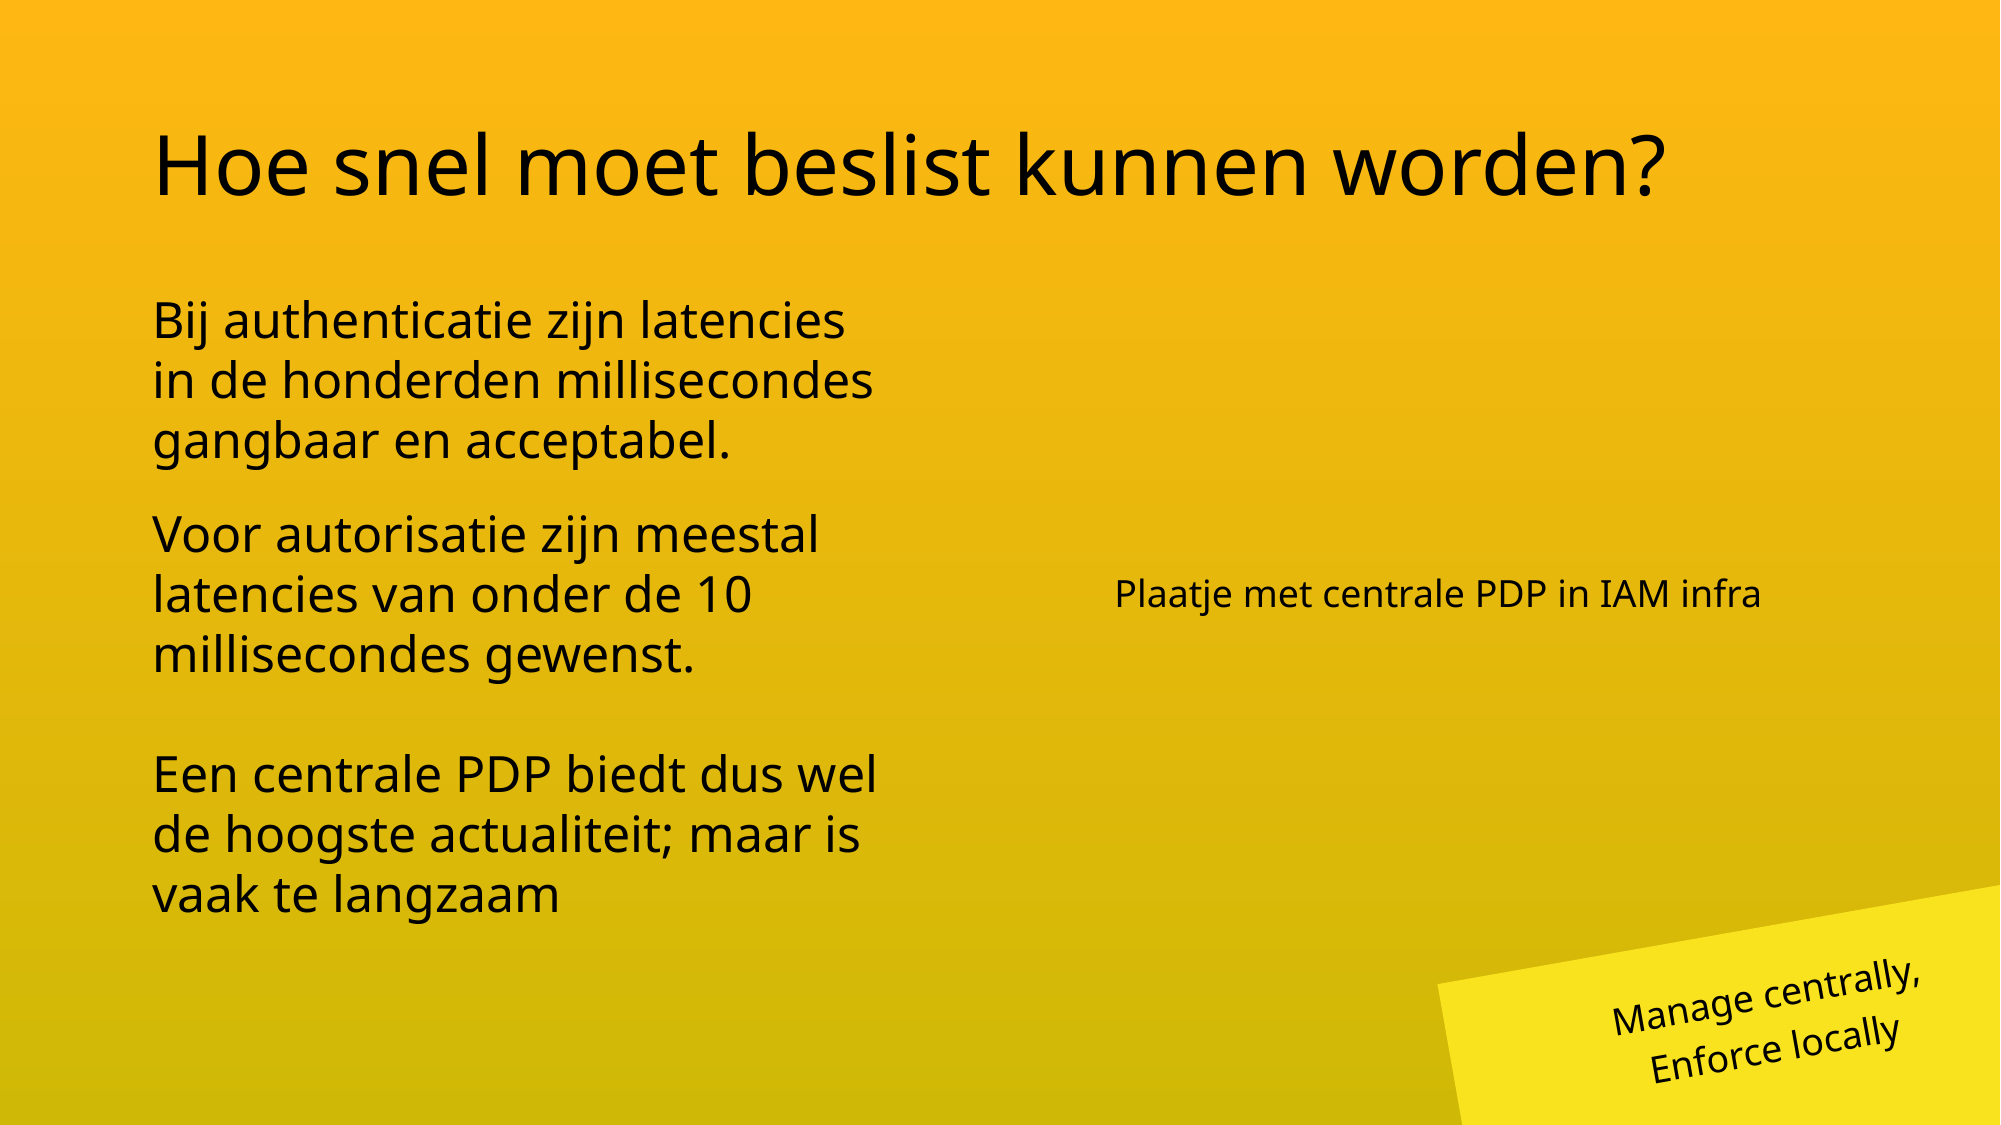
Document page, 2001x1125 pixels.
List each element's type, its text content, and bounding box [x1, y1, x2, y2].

title Hoe snel moet beslist kunnen worden? [137, 59, 1892, 278]
text_box Plaatje met centrale PDP in IAM infra [1099, 562, 1778, 623]
text_box Manage centrally, Enforce locally [1435, 883, 2000, 1125]
list Bij authenticatie zijn latencies in de honderden millisecondes gangbaar en acceptabel. Voor autorisatie zijn meestal latencies van onder de 10 millisecondes gewenst. Een centrale PDP biedt dus wel de hoogste actualiteit; maar is vaak te langzaam [137, 281, 899, 996]
